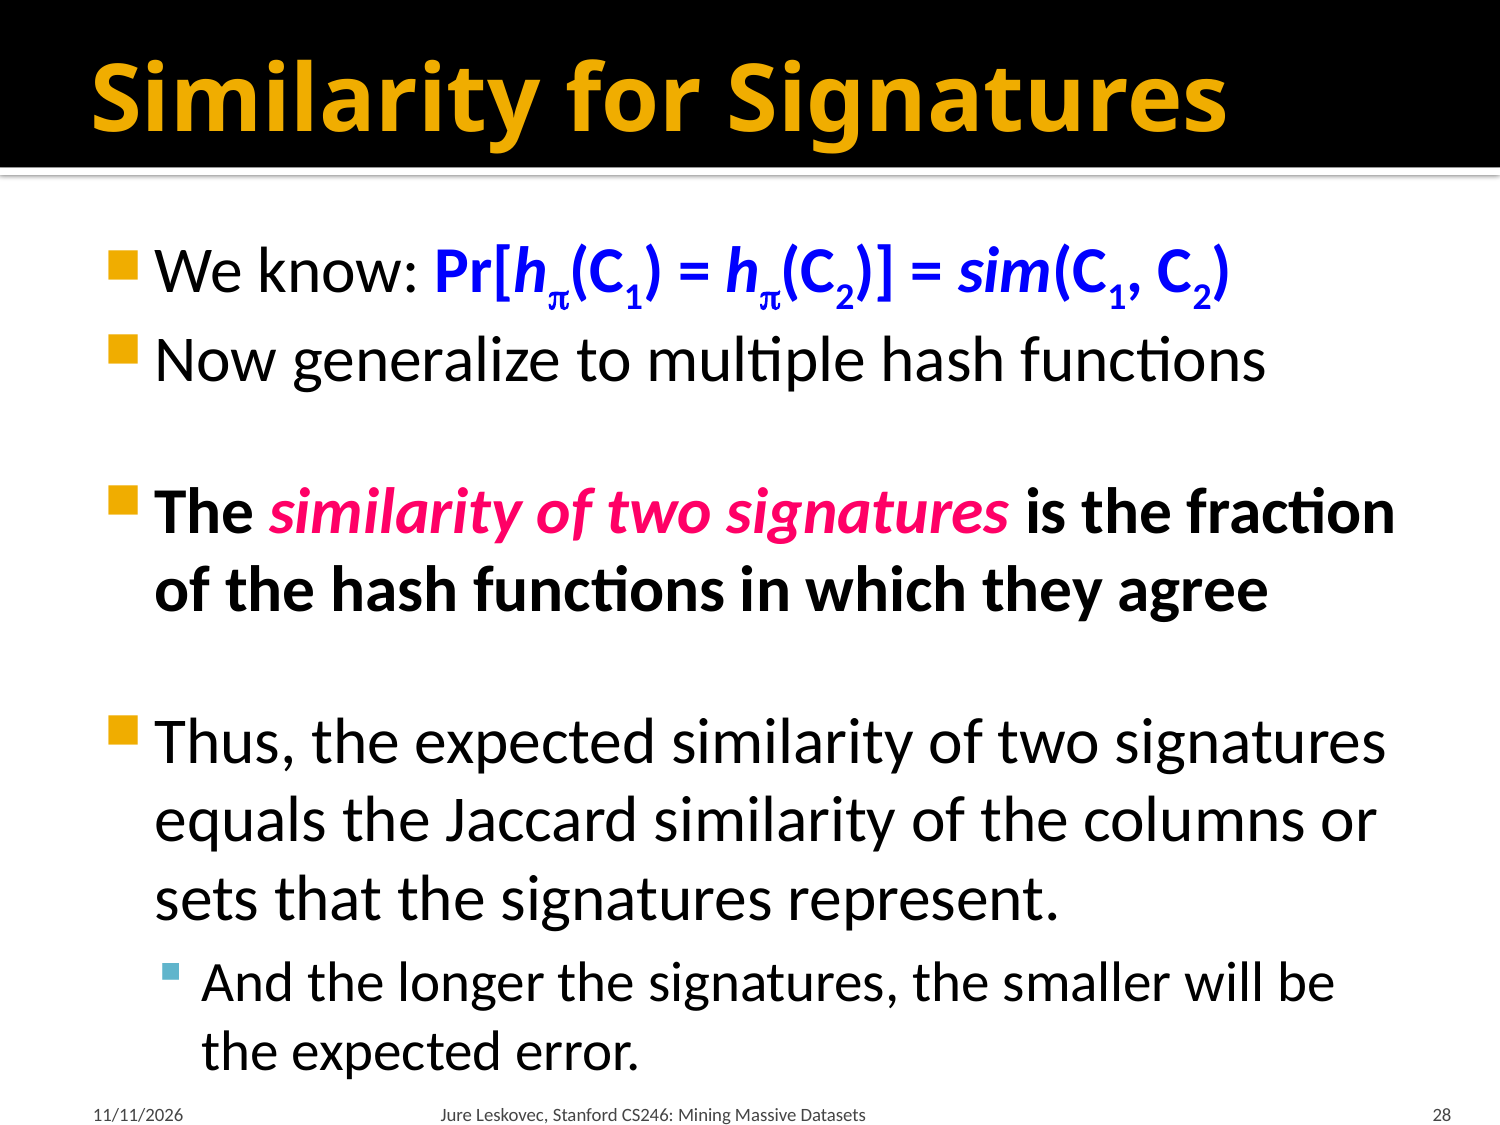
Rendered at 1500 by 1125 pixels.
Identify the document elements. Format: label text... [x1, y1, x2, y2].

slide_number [75, 1080, 425, 1125]
list We know: Pr[h(C1) = h(C2)] = sim(C1, C2) Now generalize to multiple hash functions The similarity of two signatures is the fraction of the hash functions in which they agree Thus, the expected similarity of two signatures equals the Jaccard similarity of the columns or sets that the signatures represent. And the longer the signatures, the smaller will be the expected error. [75, 212, 1425, 1100]
footer Jure Leskovec, Stanford CS246: Mining Massive Datasets [433, 1080, 1337, 1125]
slide_number 28 [1345, 1080, 1467, 1125]
title Similarity for Signatures [75, 12, 1425, 175]
